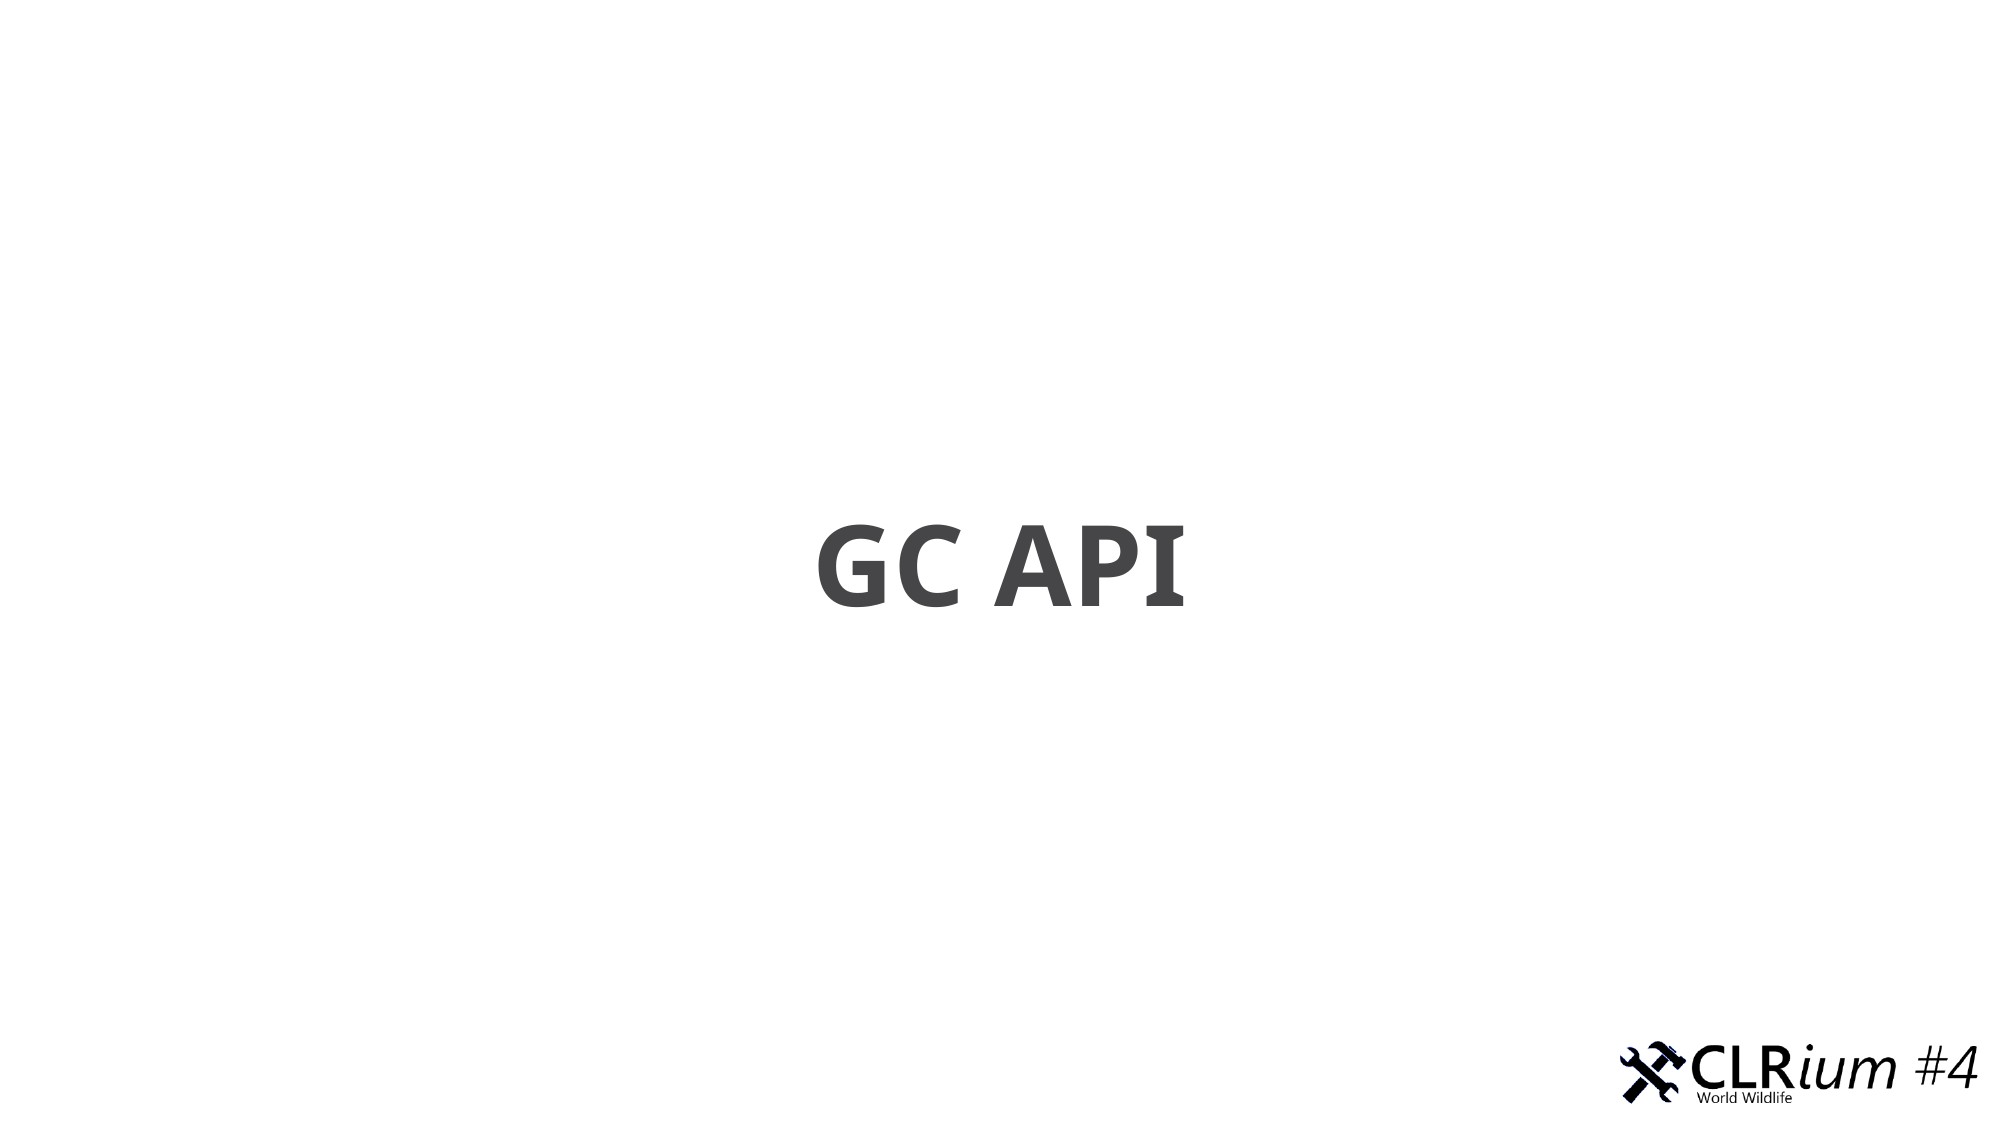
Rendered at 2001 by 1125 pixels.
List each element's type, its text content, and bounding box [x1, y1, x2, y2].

text_box GC API [797, 486, 1203, 637]
picture [1616, 1033, 1985, 1111]
